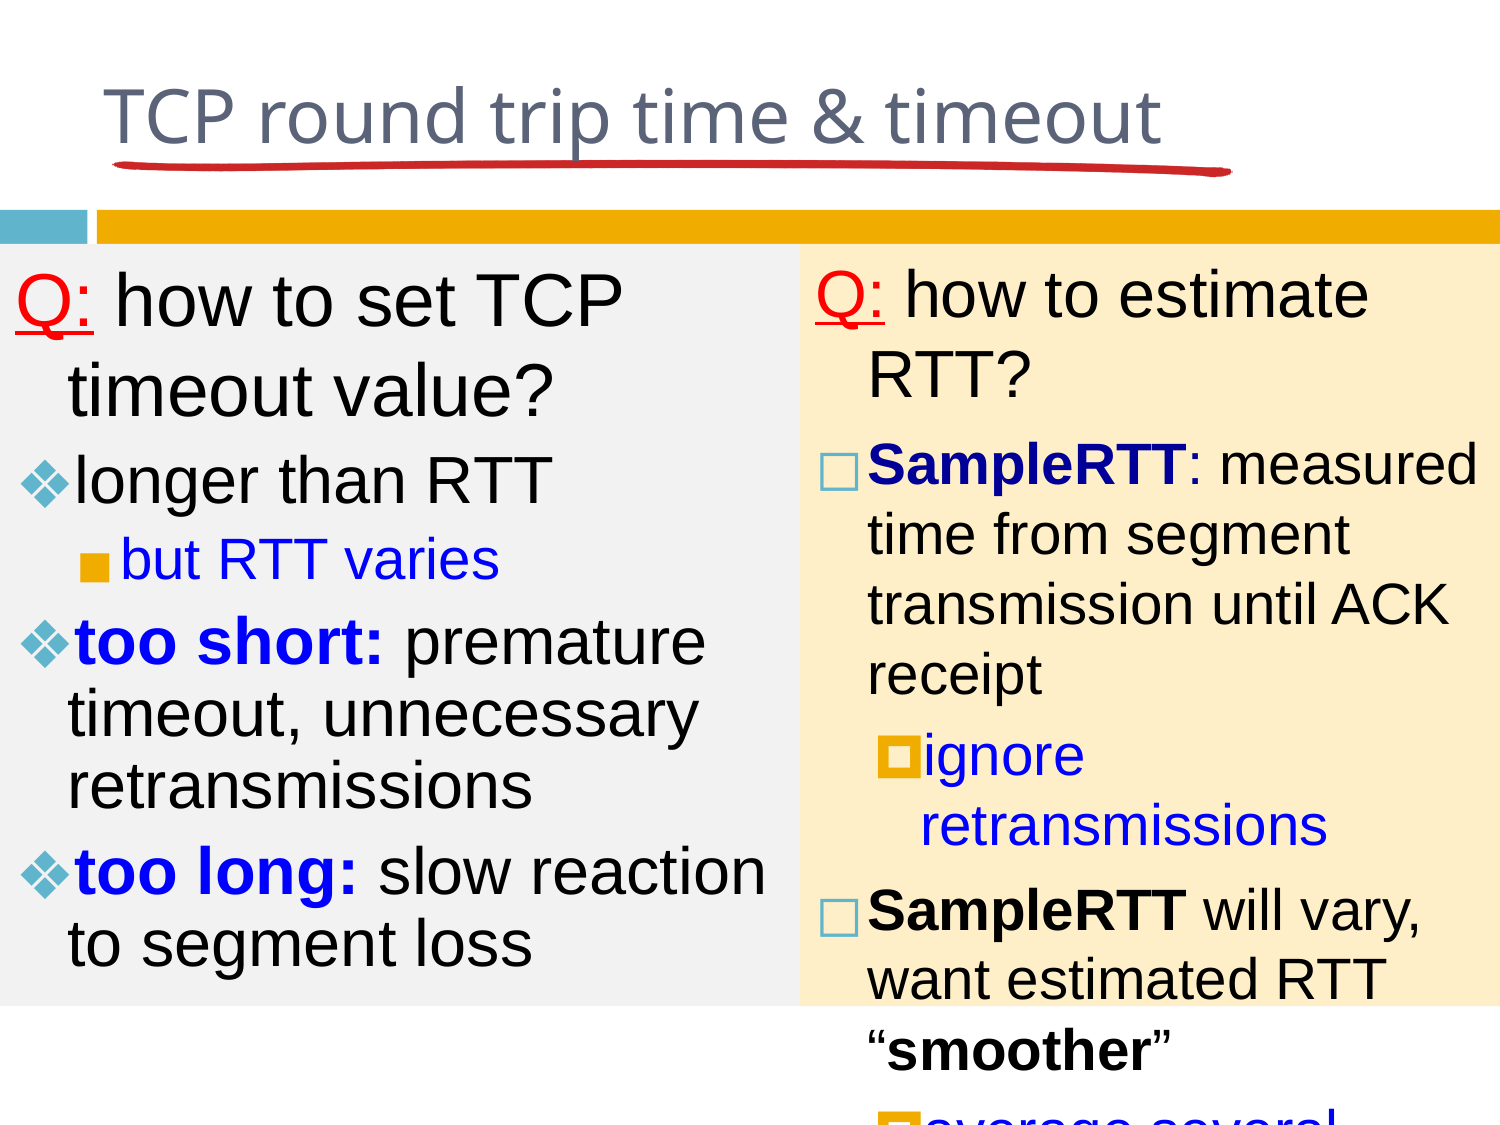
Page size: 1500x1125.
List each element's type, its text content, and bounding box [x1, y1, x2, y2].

list Q: how to estimate RTT? SampleRTT: measured time from segment transmission until ACK receipt ignore retransmissions SampleRTT will vary, want estimated RTT “smoother” average several recent measurements, not just current SampleRTT [800, 243, 1500, 1007]
list Q: how to set TCP timeout value? longer than RTT but RTT varies too short: premature timeout, unnecessary retransmissions too long: slow reaction to segment loss [0, 243, 800, 1007]
title TCP round trip time & timeout [89, 38, 1364, 190]
picture [107, 155, 1246, 183]
